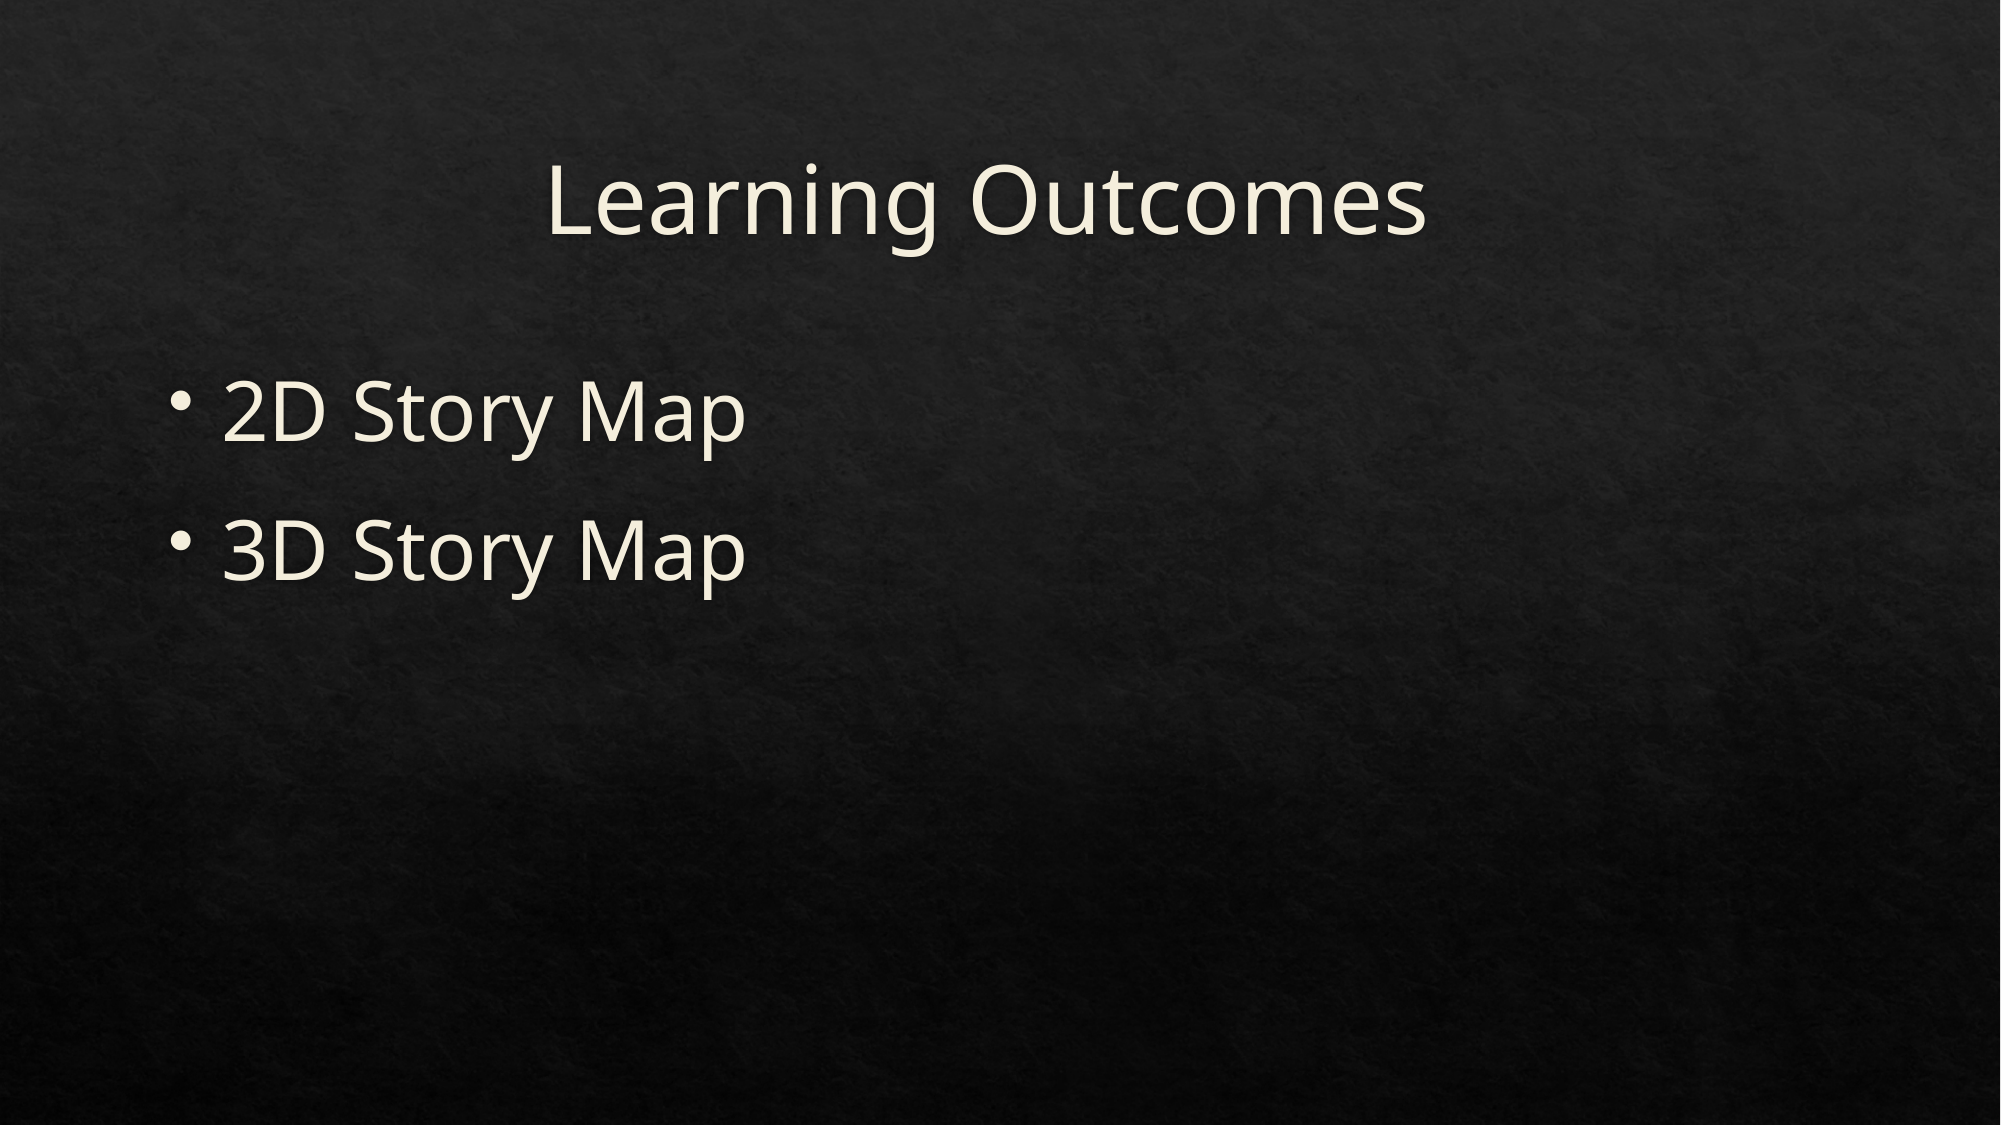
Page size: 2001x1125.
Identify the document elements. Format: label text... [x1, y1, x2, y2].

title Learning Outcomes [149, 99, 1849, 307]
list 2D Story Map 3D Story Map [149, 340, 1849, 1009]
